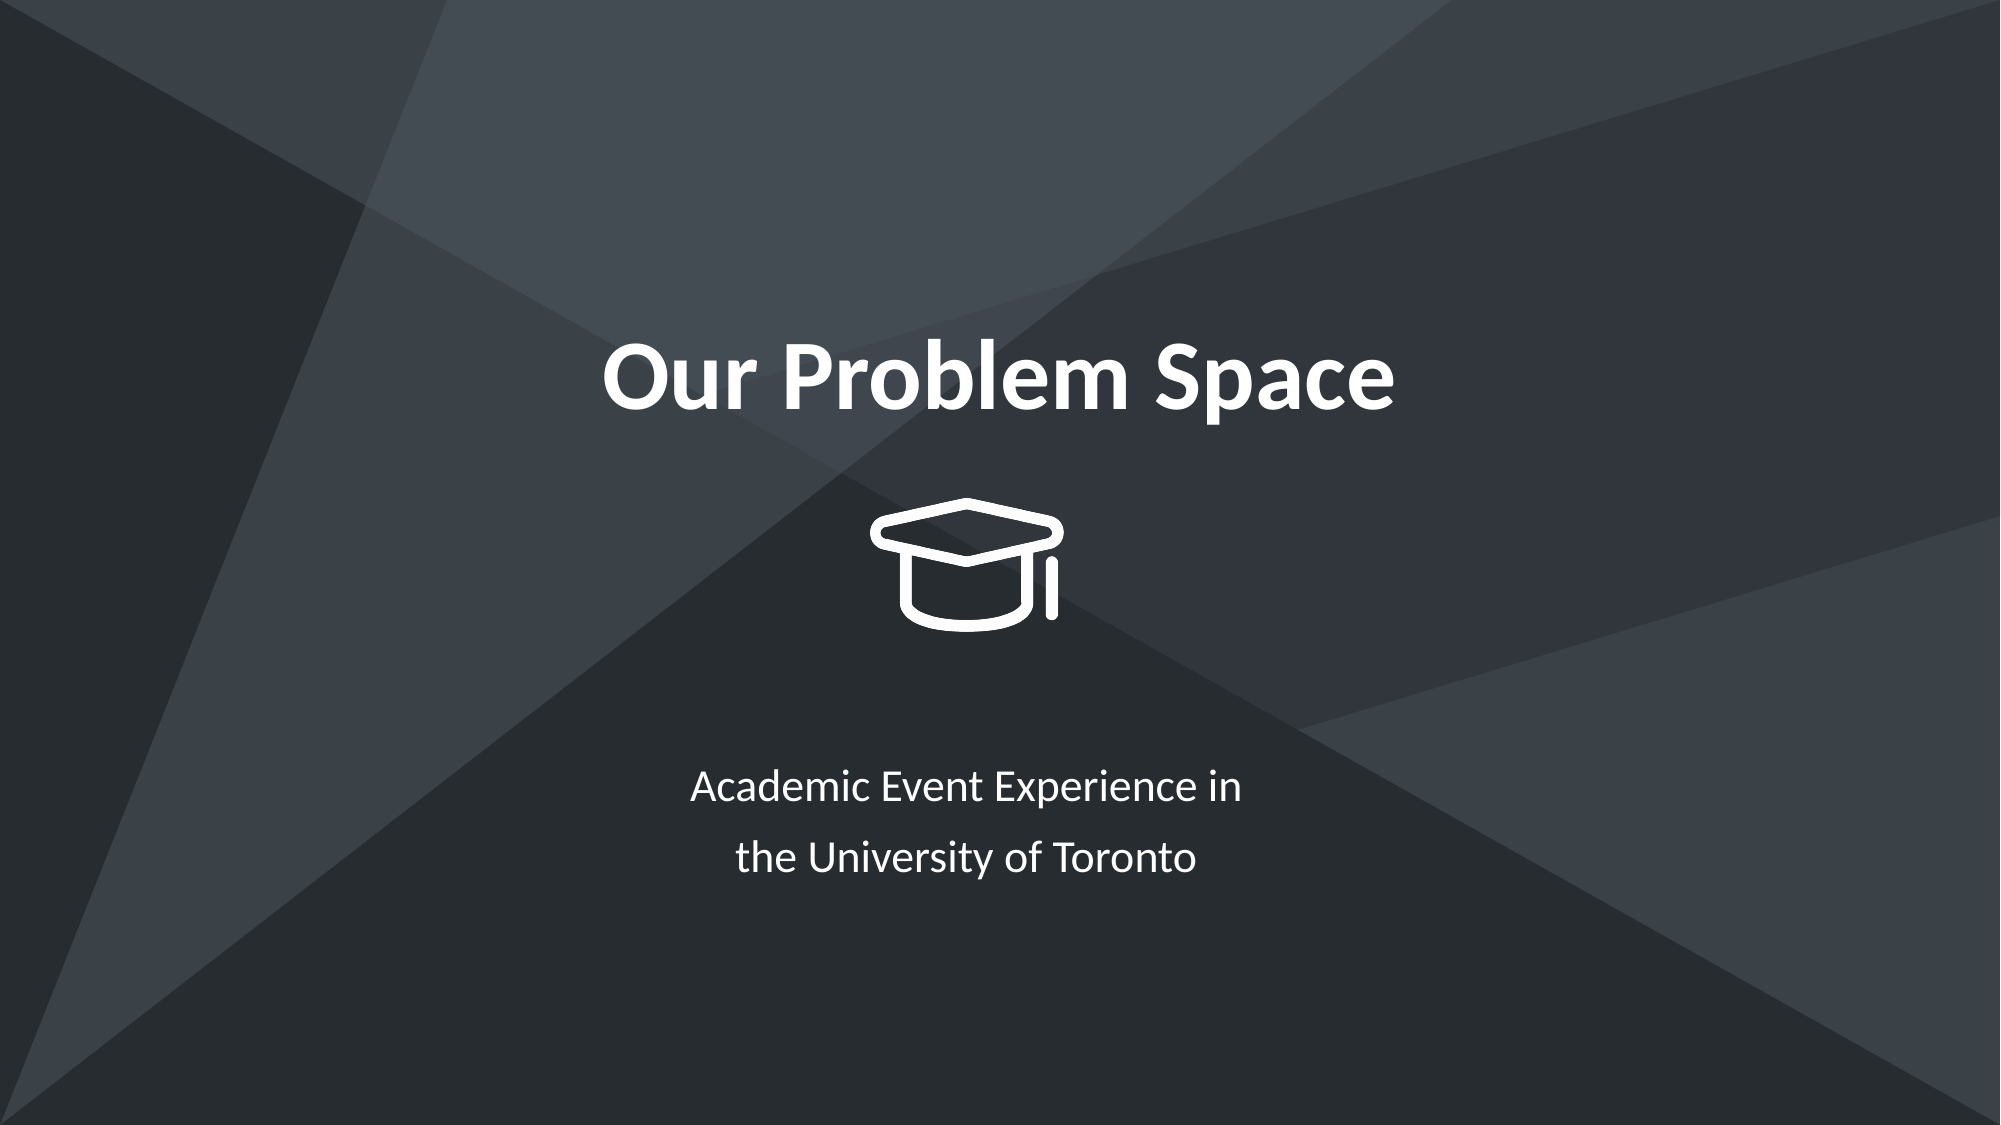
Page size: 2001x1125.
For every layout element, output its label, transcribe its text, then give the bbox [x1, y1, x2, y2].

text_box Academic Event Experience in the University of Toronto [670, 733, 1263, 888]
picture [869, 497, 1064, 634]
text_box Our Problem Space [587, 316, 1413, 439]
